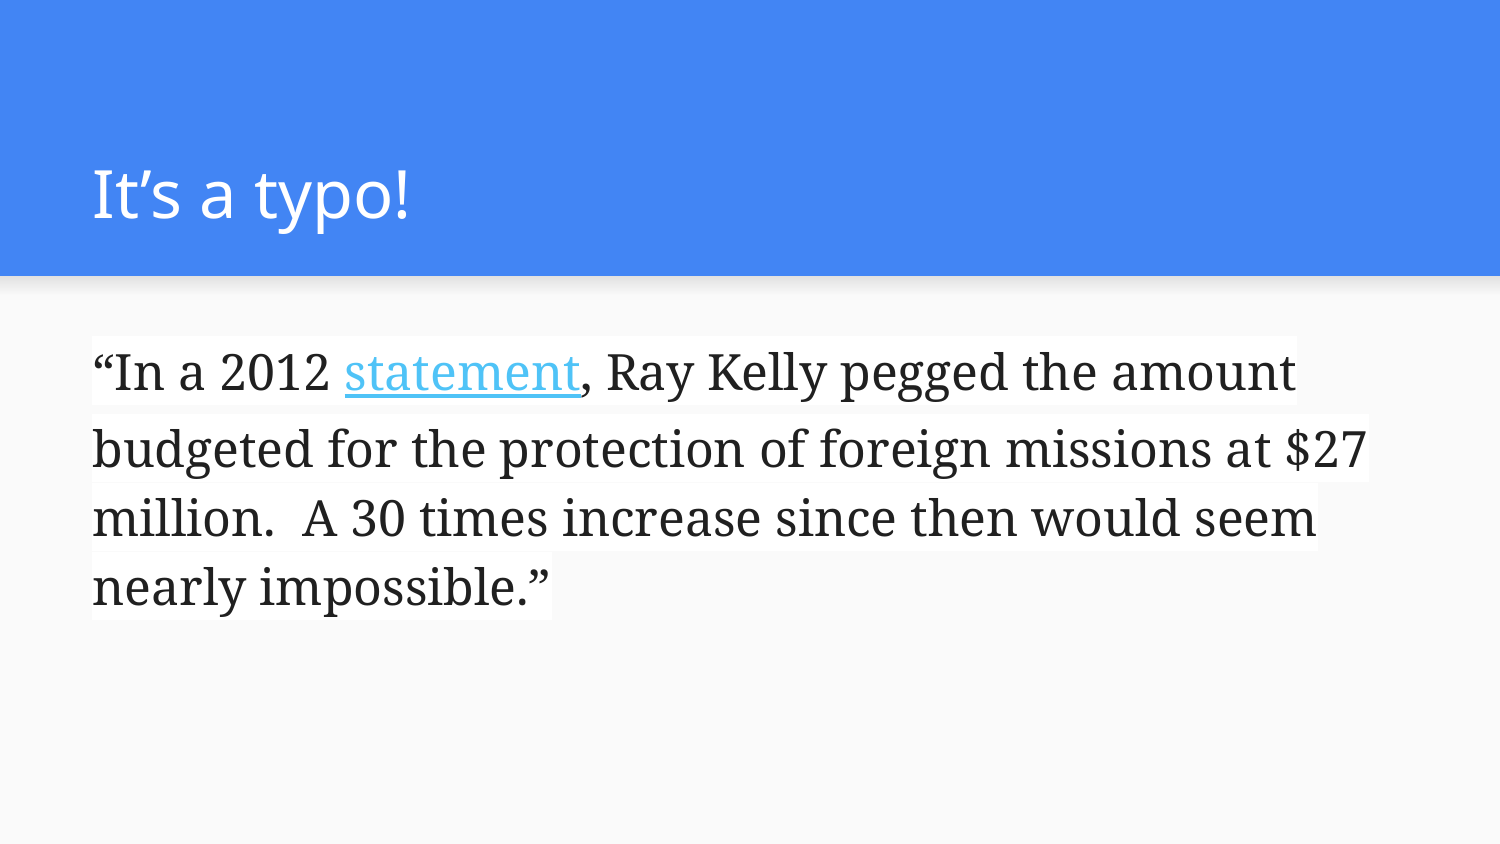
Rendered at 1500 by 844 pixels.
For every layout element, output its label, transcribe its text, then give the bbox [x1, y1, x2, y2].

title It’s a typo! [77, 121, 1427, 248]
list “In a 2012 statement, Ray Kelly pegged the amount budgeted for the protection of foreign missions at $27 million. A 30 times increase since then would seem nearly impossible.” [77, 314, 1427, 760]
